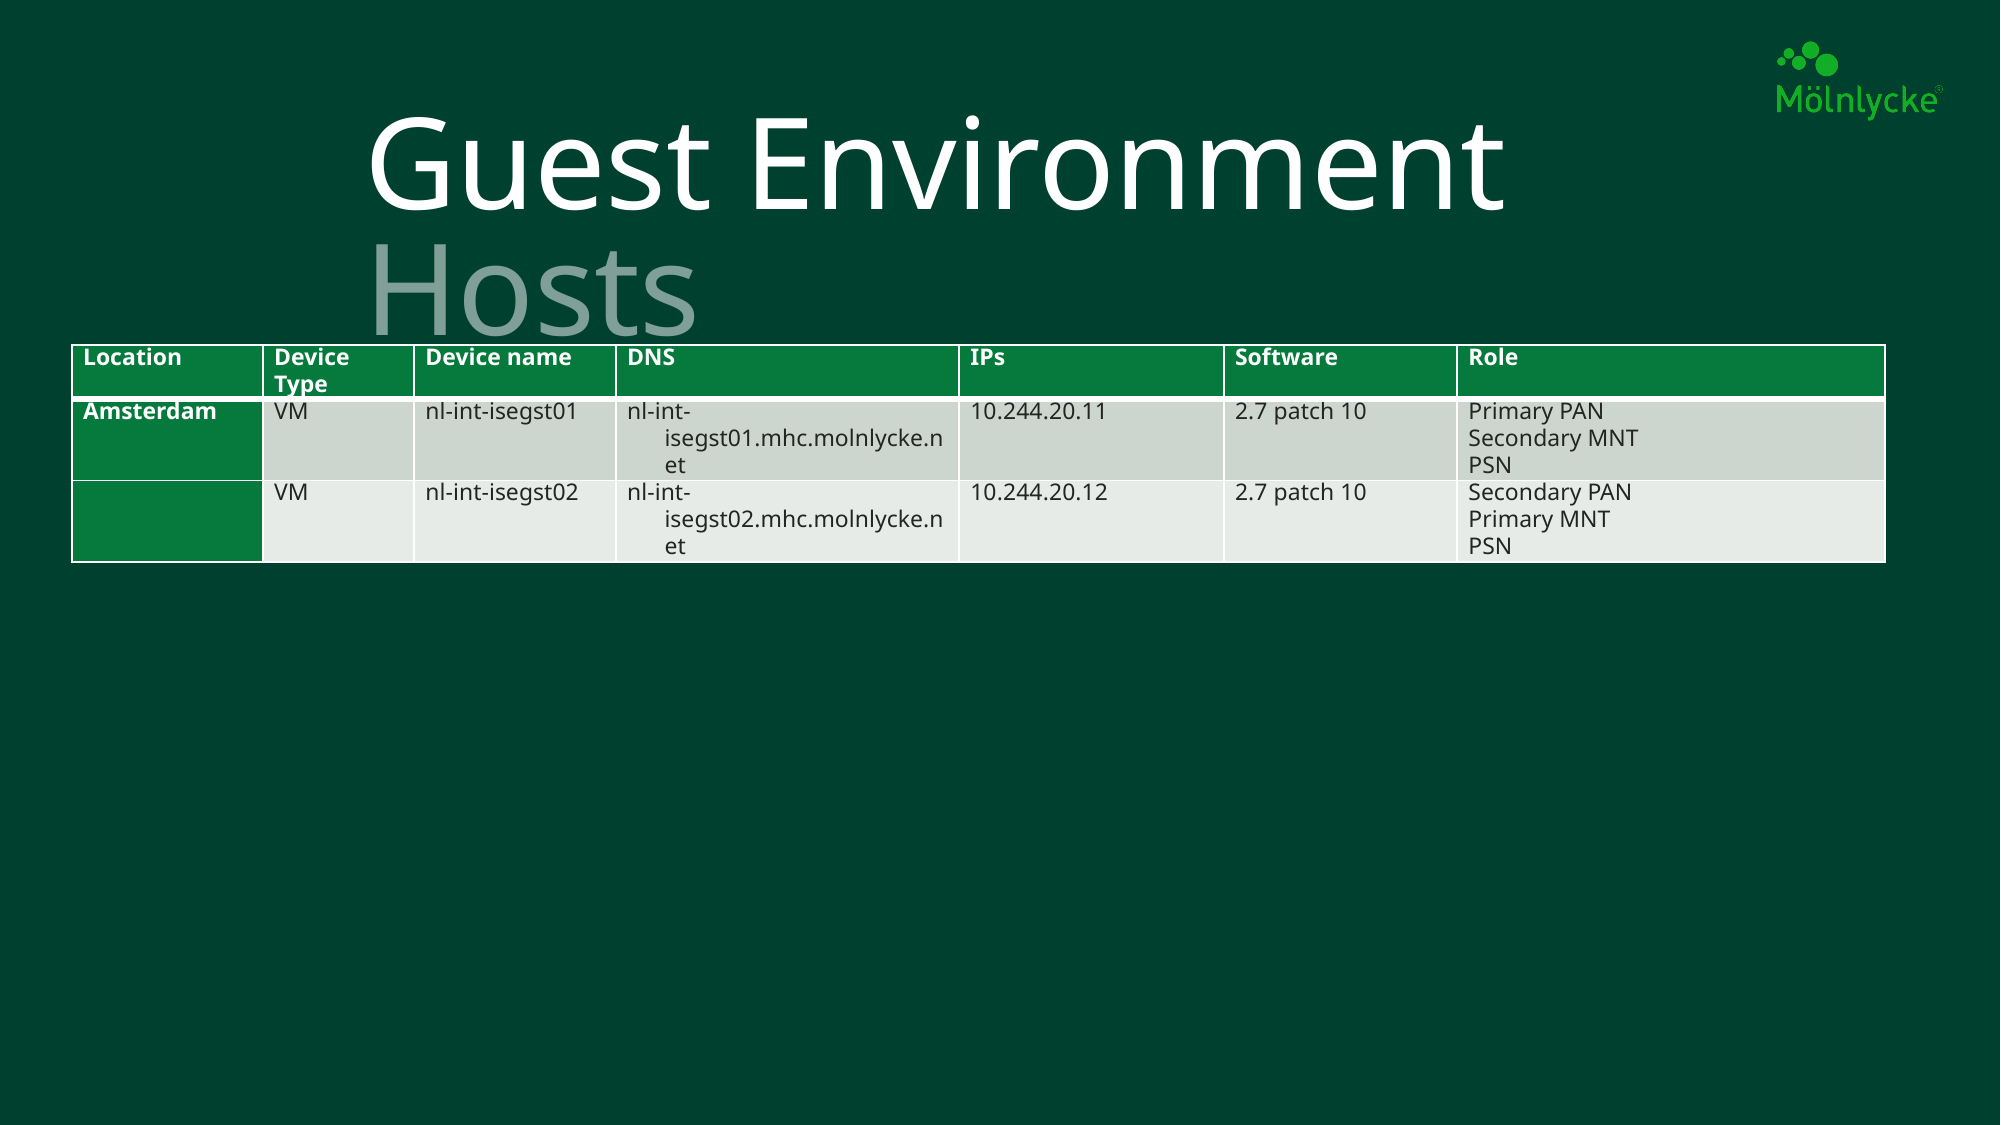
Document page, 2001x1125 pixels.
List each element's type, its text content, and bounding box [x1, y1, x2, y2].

table_cell 10.244.20.11 [960, 402, 1223, 480]
table_header Role [1458, 346, 1884, 396]
table_cell VM [264, 402, 413, 480]
table_cell 10.244.20.12 [960, 481, 1223, 561]
table_cell [73, 481, 262, 561]
table_header Device name [415, 346, 615, 396]
table_cell 2.7 patch 10 [1225, 481, 1456, 561]
table_cell Primary PAN Secondary MNT PSN [1458, 402, 1884, 480]
table_cell Secondary PAN Primary MNT PSN [1458, 481, 1884, 561]
table_cell 2.7 patch 10 [1225, 402, 1456, 480]
table_cell nl-int-isegst02.mhc.molnlycke.net [617, 481, 958, 561]
table_cell nl-int-isegst01 [415, 402, 615, 480]
table_cell nl-int-isegst01.mhc.molnlycke.net [617, 402, 958, 480]
table_header Location [73, 346, 262, 396]
table_cell Amsterdam [73, 402, 262, 480]
subtitle Hosts [364, 233, 1617, 344]
picture [1777, 41, 1943, 121]
table_header Software [1225, 346, 1456, 396]
table_header Device Type [264, 346, 413, 396]
table_cell VM [264, 481, 413, 561]
table_header DNS [617, 346, 958, 396]
table_header IPs [960, 346, 1223, 396]
title Guest Environment [364, 6, 1617, 233]
table_cell nl-int-isegst02 [415, 481, 615, 561]
